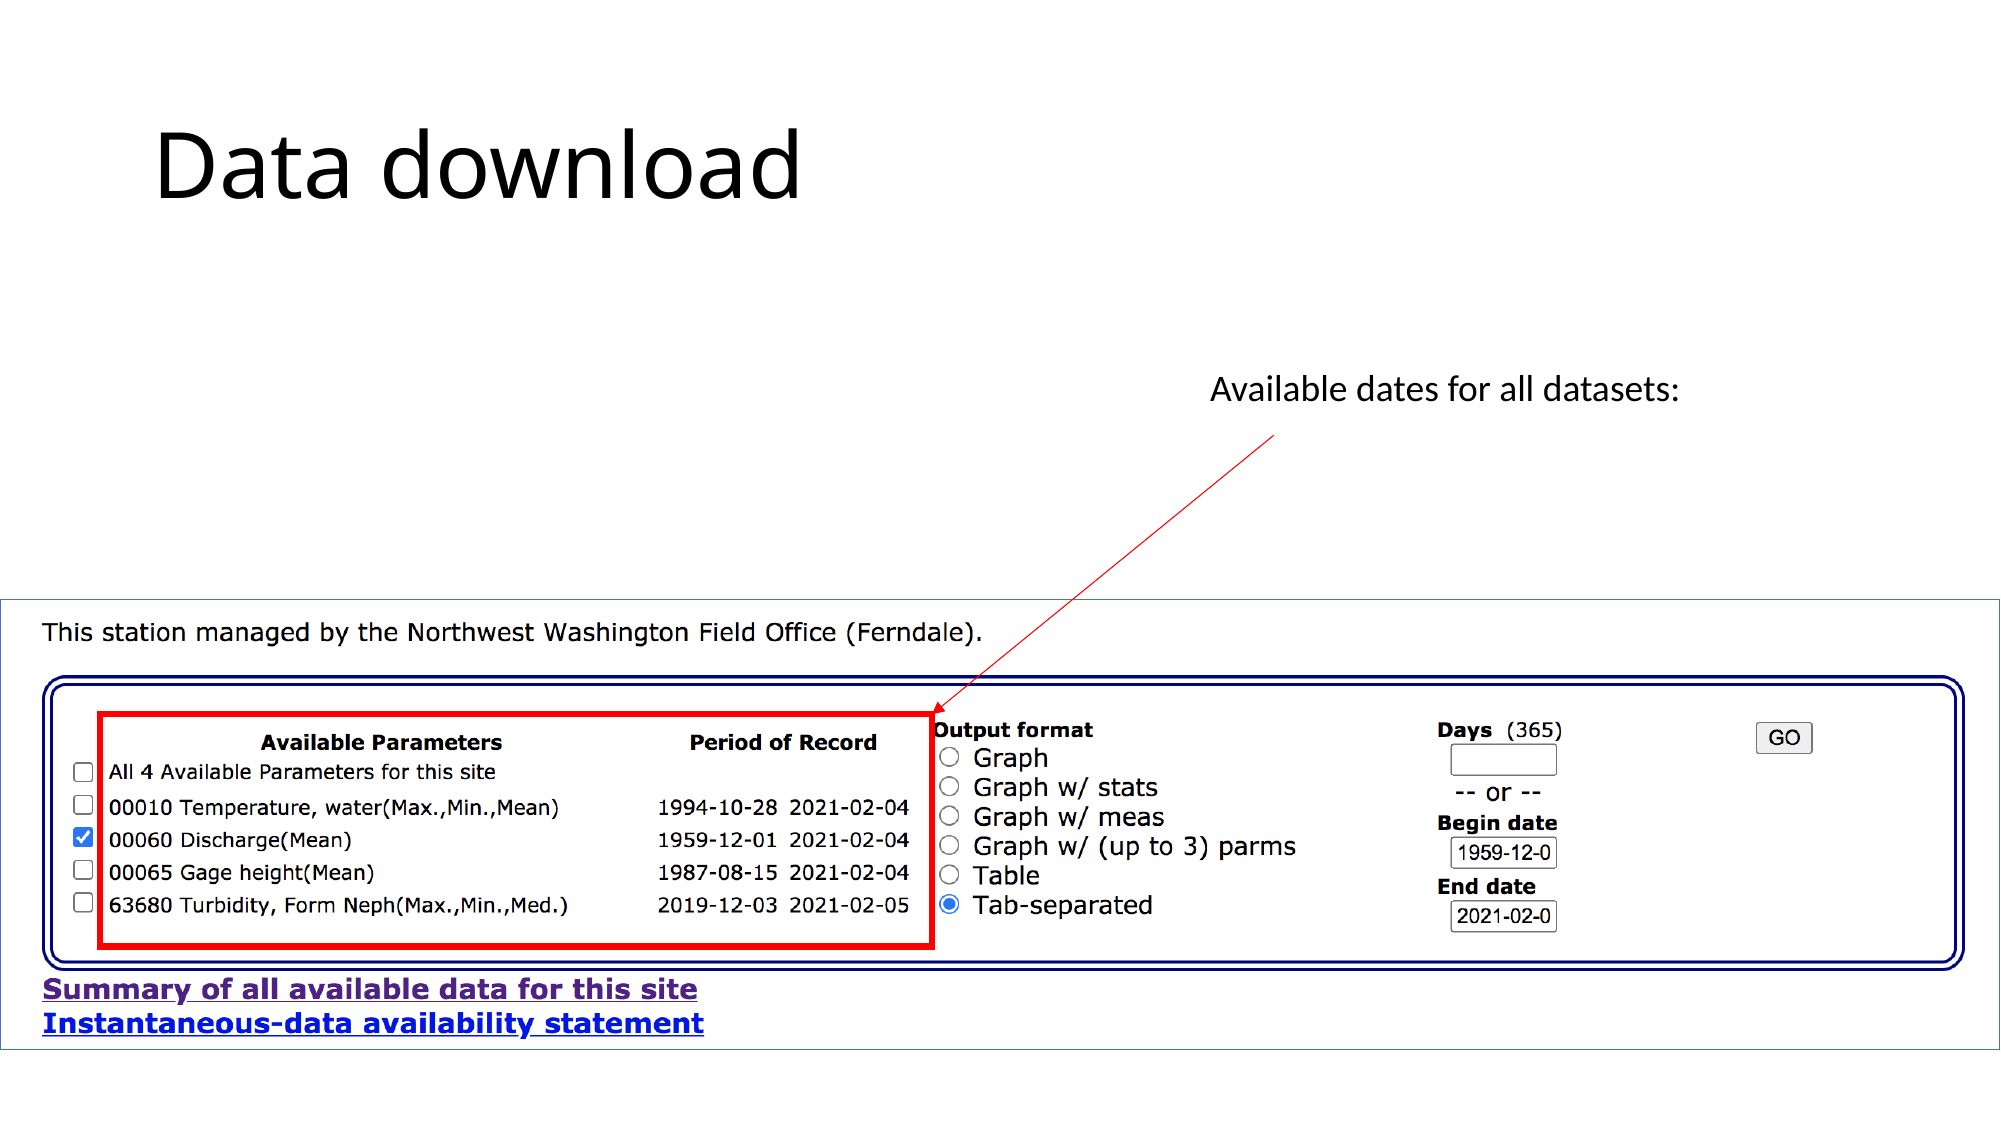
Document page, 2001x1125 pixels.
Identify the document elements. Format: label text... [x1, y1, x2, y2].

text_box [931, 435, 1274, 715]
title Data download [137, 59, 1863, 278]
text_box Available dates for all datasets: [1195, 356, 1696, 417]
picture [0, 599, 2000, 1050]
